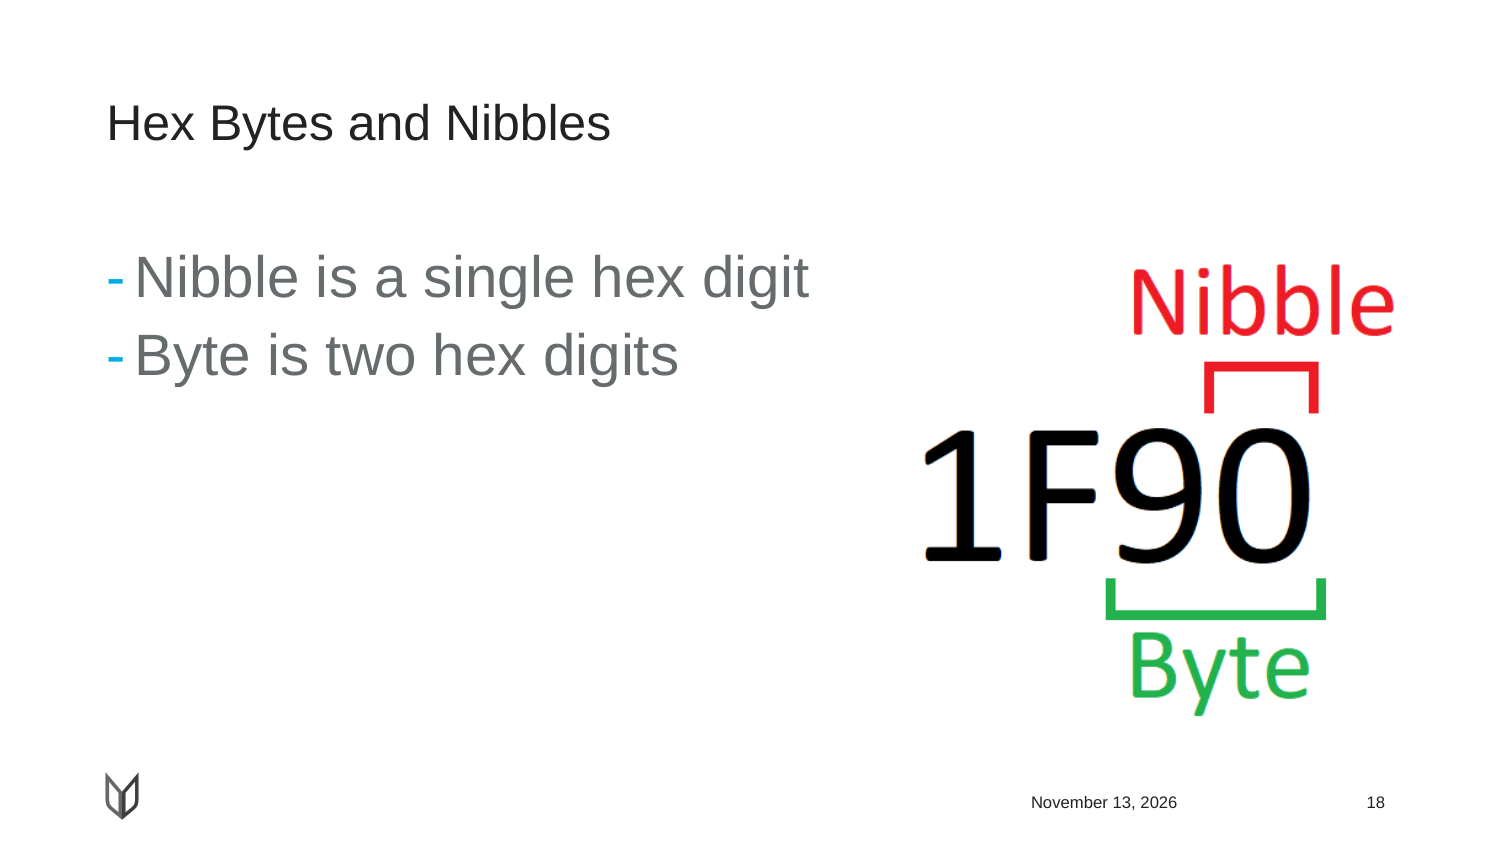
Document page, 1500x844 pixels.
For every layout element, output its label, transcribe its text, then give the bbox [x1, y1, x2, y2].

list Nibble is a single hex digit Byte is two hex digits [106, 246, 1400, 736]
slide_number 18 [1324, 784, 1400, 815]
picture [105, 772, 139, 820]
title Hex Bytes and Nibbles [106, 96, 1400, 220]
picture [888, 256, 1400, 726]
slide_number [1016, 784, 1324, 815]
